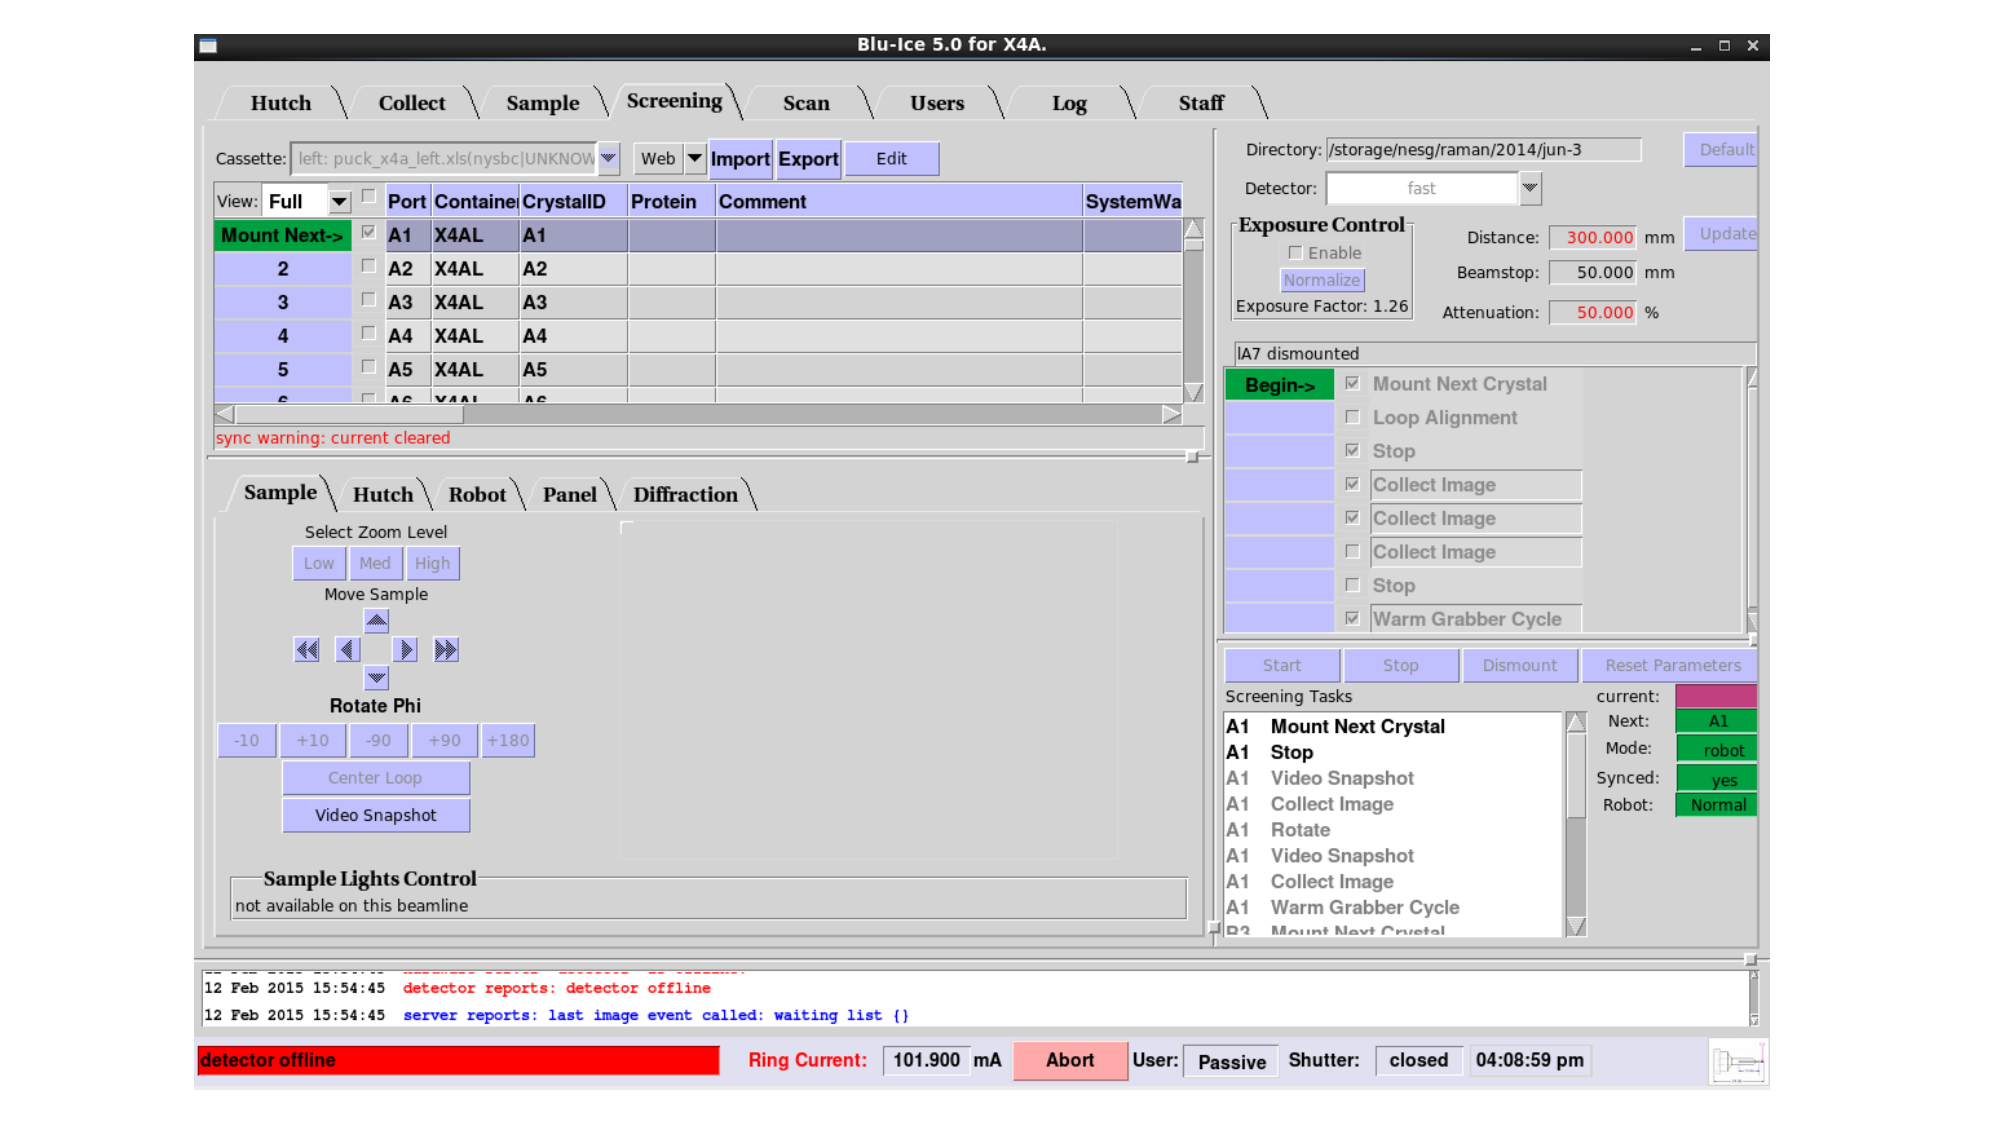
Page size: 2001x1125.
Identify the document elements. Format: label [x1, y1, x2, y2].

picture [194, 34, 1770, 1090]
